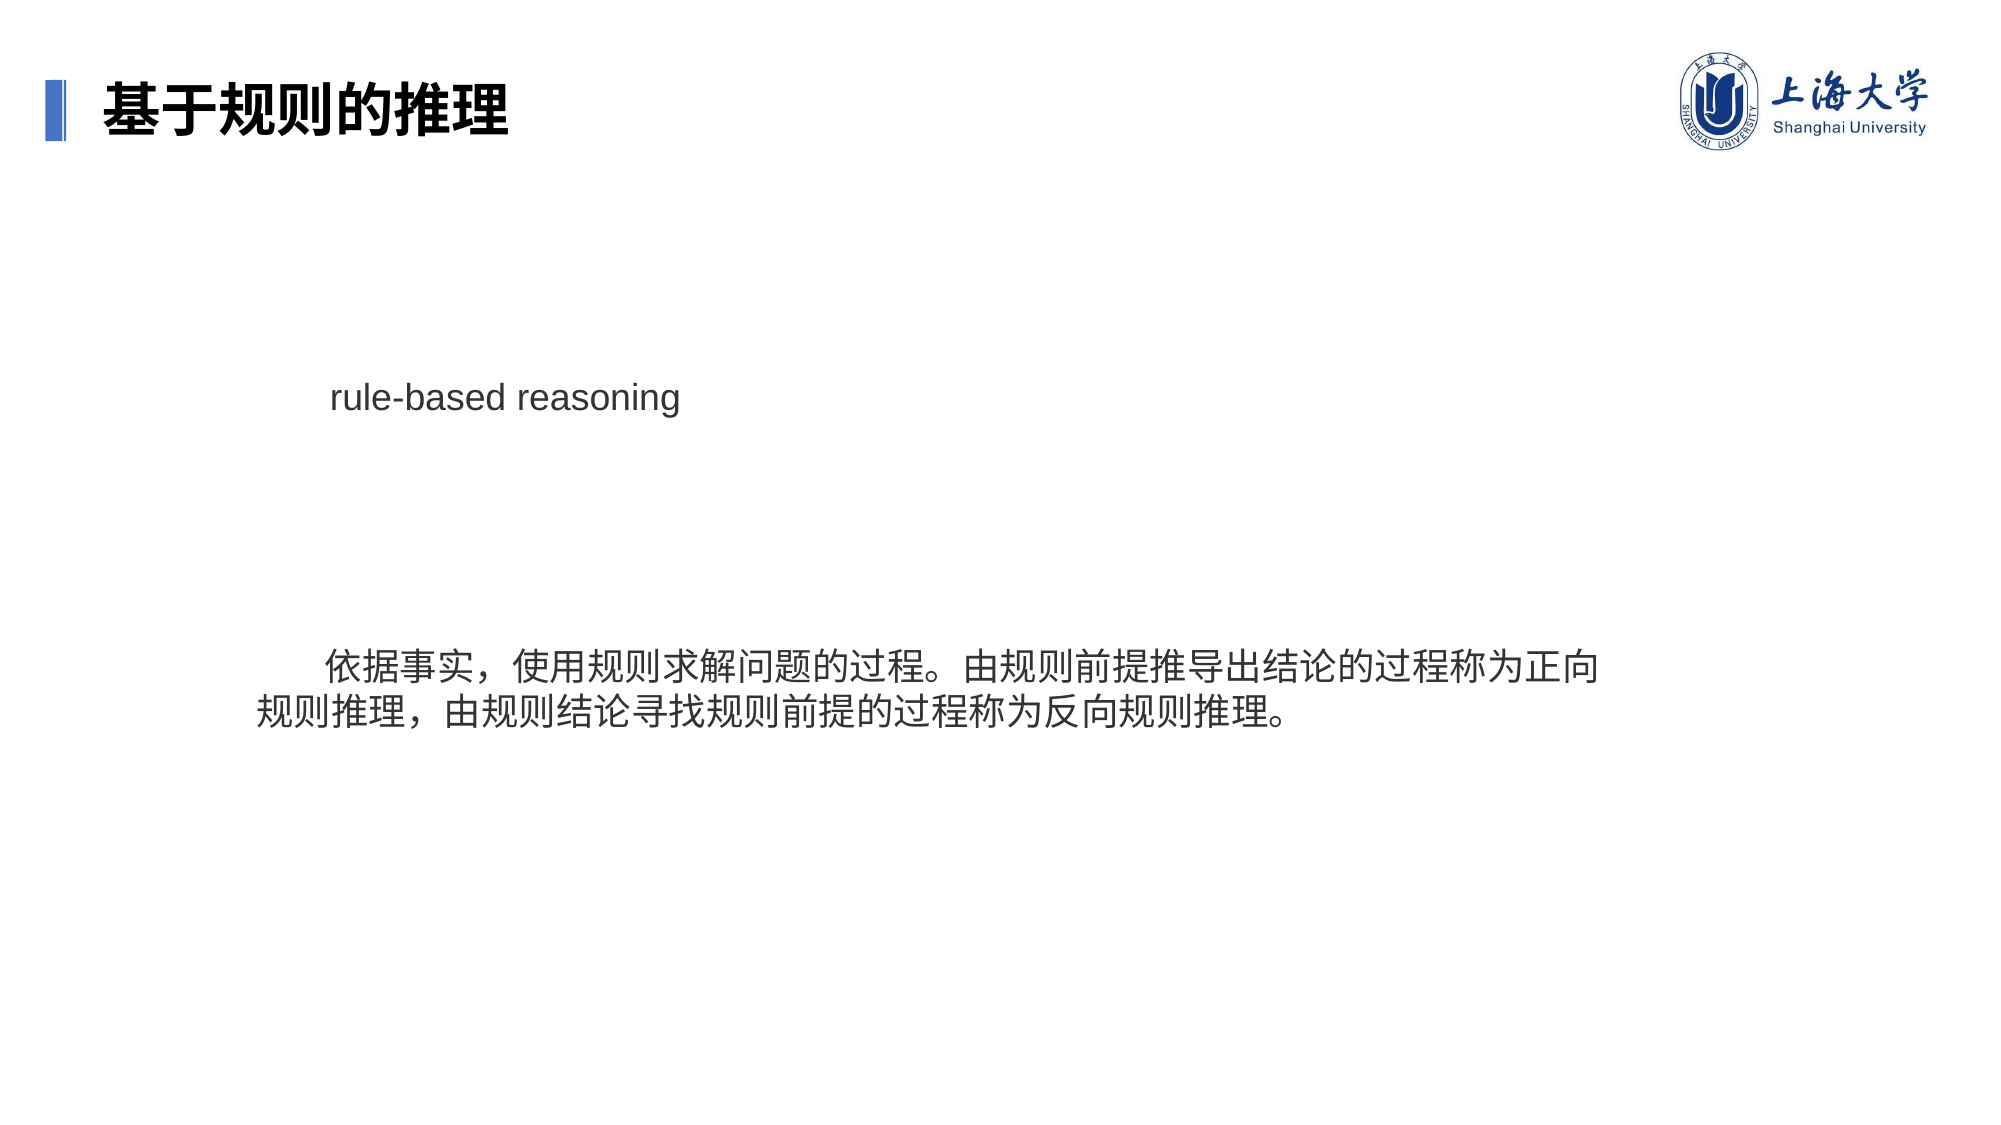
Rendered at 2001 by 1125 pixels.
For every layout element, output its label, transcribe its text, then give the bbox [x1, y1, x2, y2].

list 基于规则的推理 [87, 74, 1440, 143]
picture [1669, 49, 1936, 153]
text_box rule-based reasoning 依据事实，使用规则求解问题的过程。由规则前提推导出结论的过程称为正向规则推理，由规则结论寻找规则前提的过程称为反向规则推理。 [241, 365, 1637, 741]
